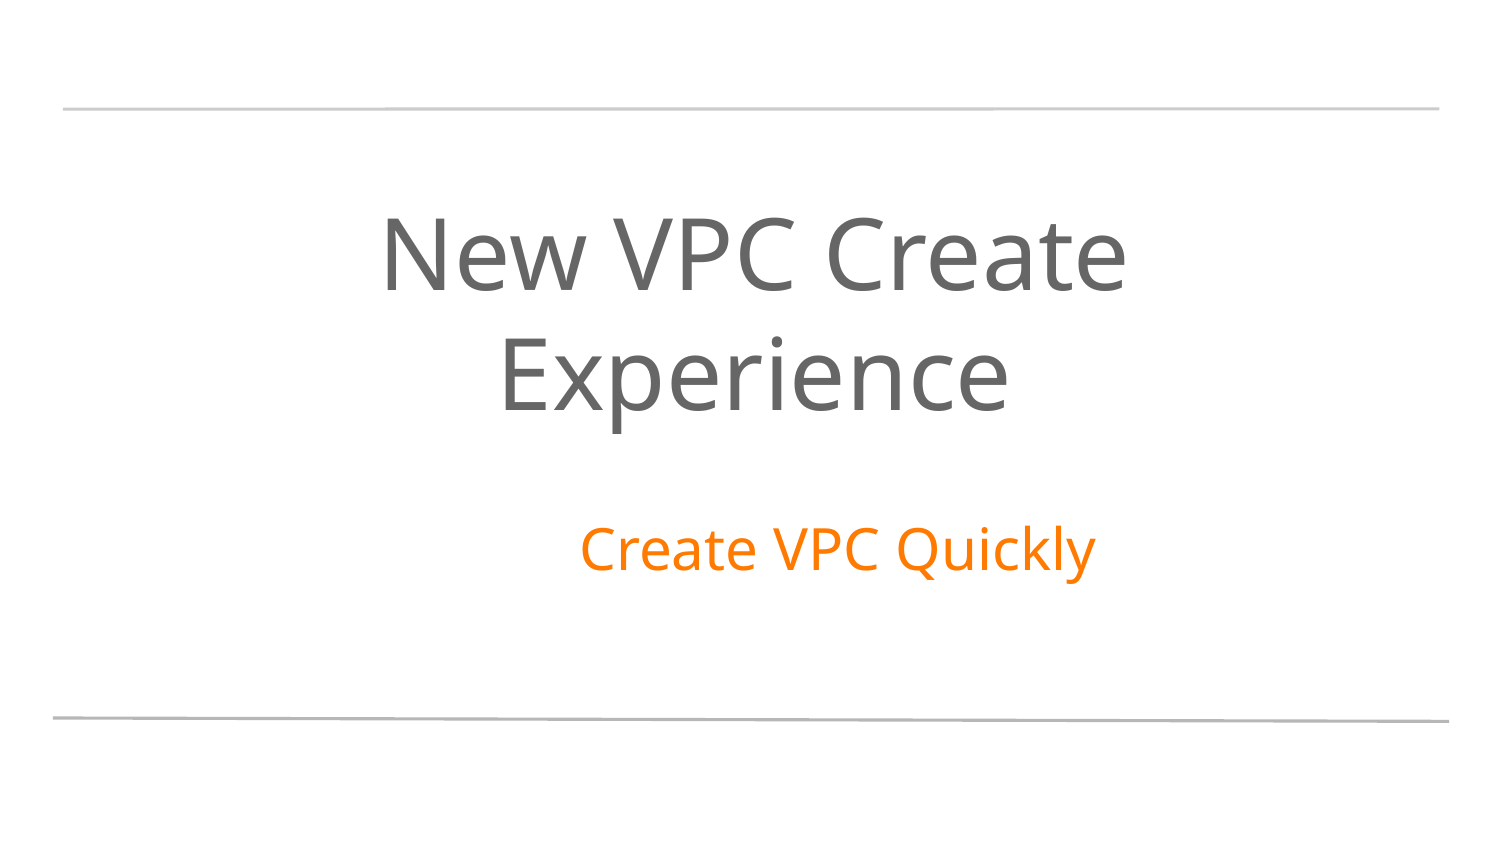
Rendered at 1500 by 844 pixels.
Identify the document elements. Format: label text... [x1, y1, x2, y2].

subtitle Create VPC Quickly [0, 497, 1398, 627]
title New VPC Create Experience [96, 258, 1413, 446]
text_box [52, 717, 1450, 722]
